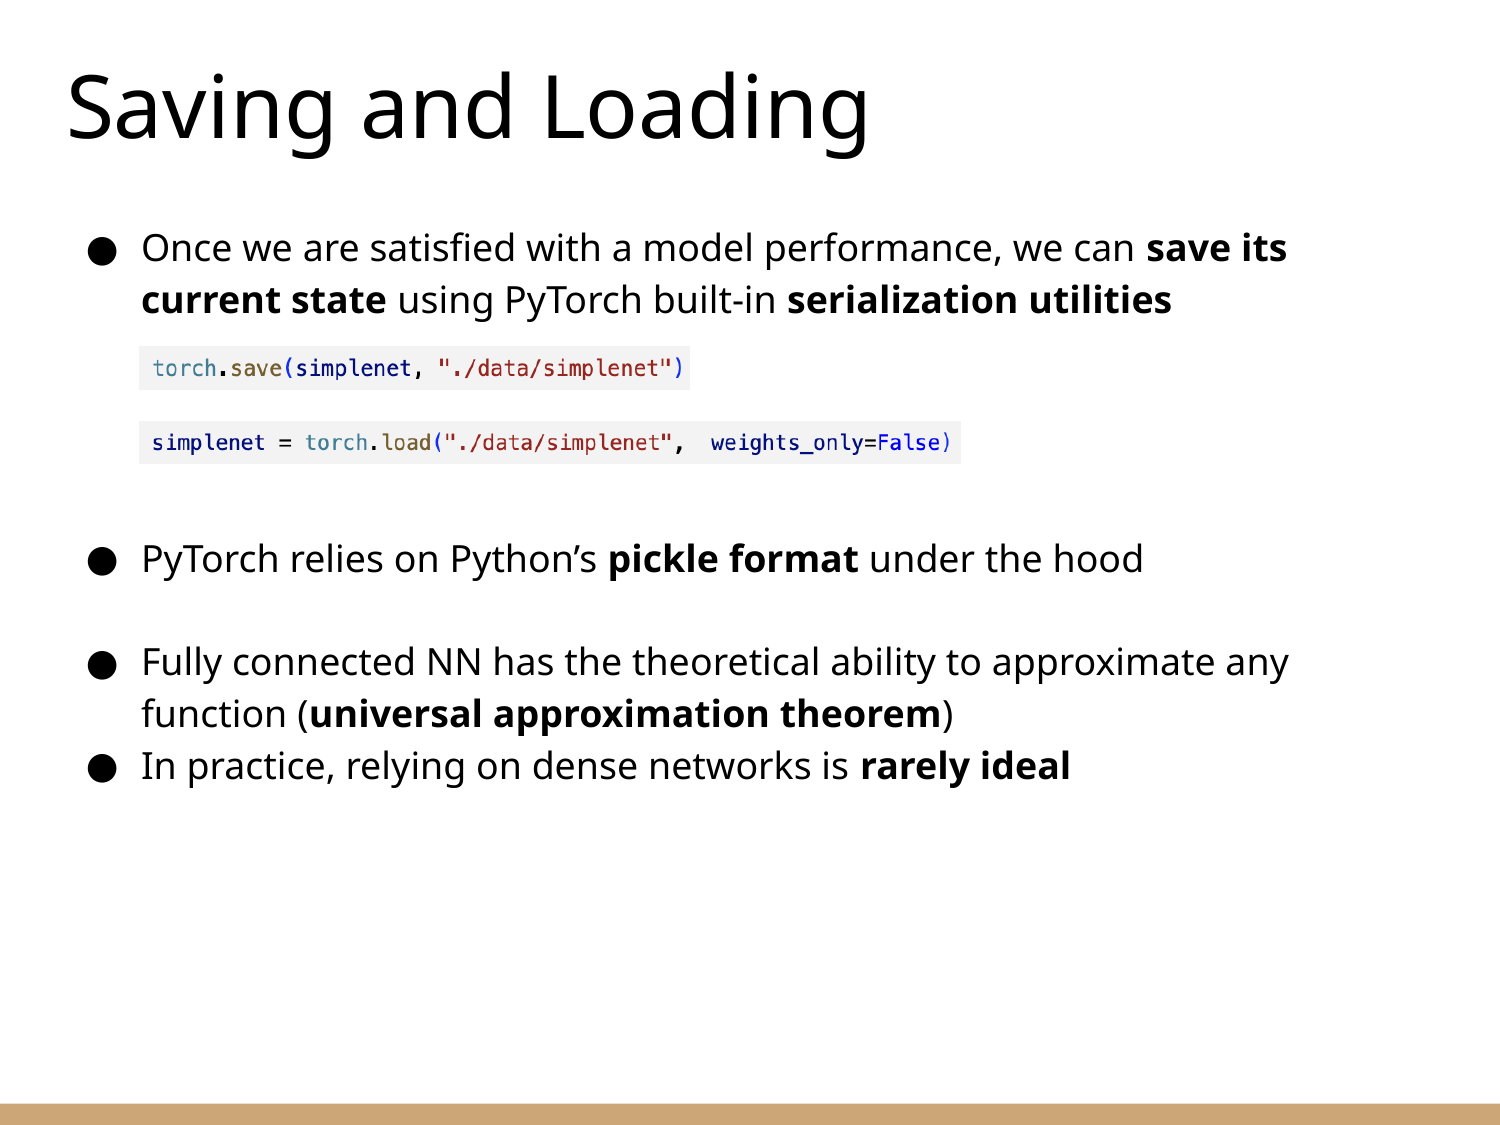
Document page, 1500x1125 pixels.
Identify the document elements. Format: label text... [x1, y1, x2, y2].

title Saving and Loading [51, 69, 1449, 172]
picture [139, 421, 961, 464]
list Once we are satisfied with a model performance, we can save its current state using PyTorch built-in serialization utilities PyTorch relies on Python’s pickle format under the hood Fully connected NN has the theoretical ability to approximate any function (universal approximation theorem) In practice, relying on dense networks is rarely ideal [51, 202, 1449, 1056]
picture [139, 346, 690, 391]
